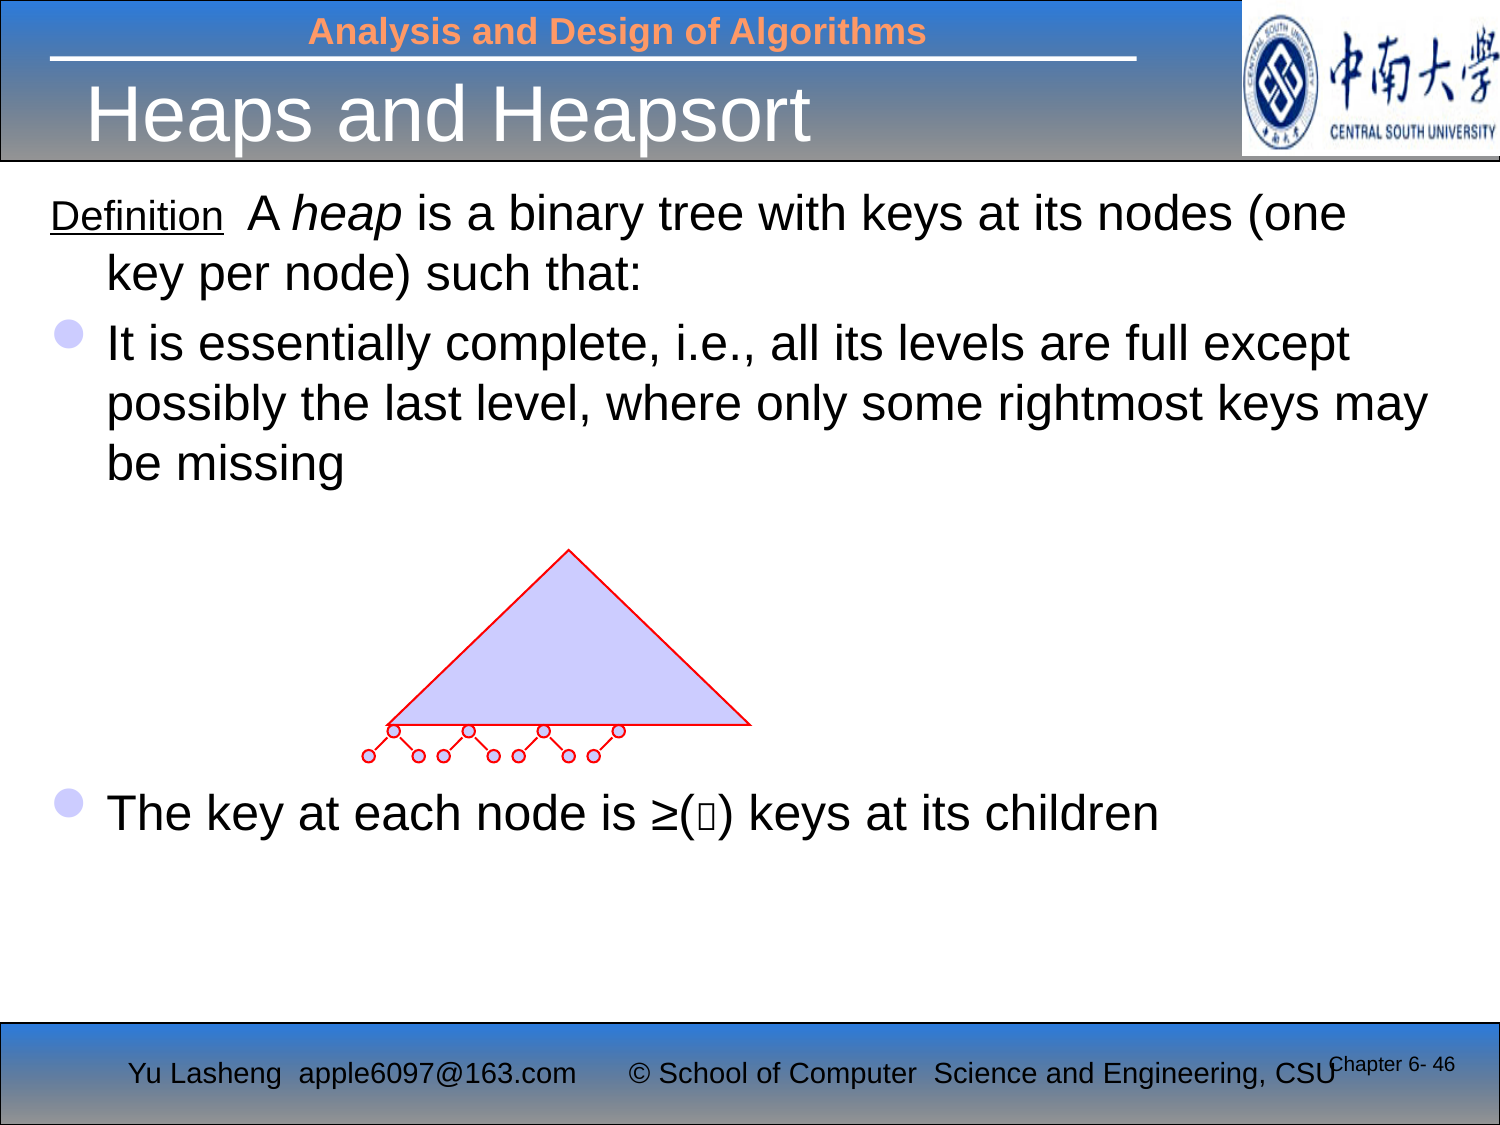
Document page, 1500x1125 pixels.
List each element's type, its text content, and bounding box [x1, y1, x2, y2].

list Definition A heap is a binary tree with keys at its nodes (one key per node) such that: It is essentially complete, i.e., all its levels are full except possibly the last level, where only some rightmost keys may be missing The key at each node is ≥() keys at its children [34, 172, 1454, 1006]
picture [1242, 0, 1500, 156]
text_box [362, 549, 751, 763]
title Heaps and Heapsort [70, 58, 1243, 162]
slide_number Chapter 6- 46 [1293, 1042, 1471, 1118]
